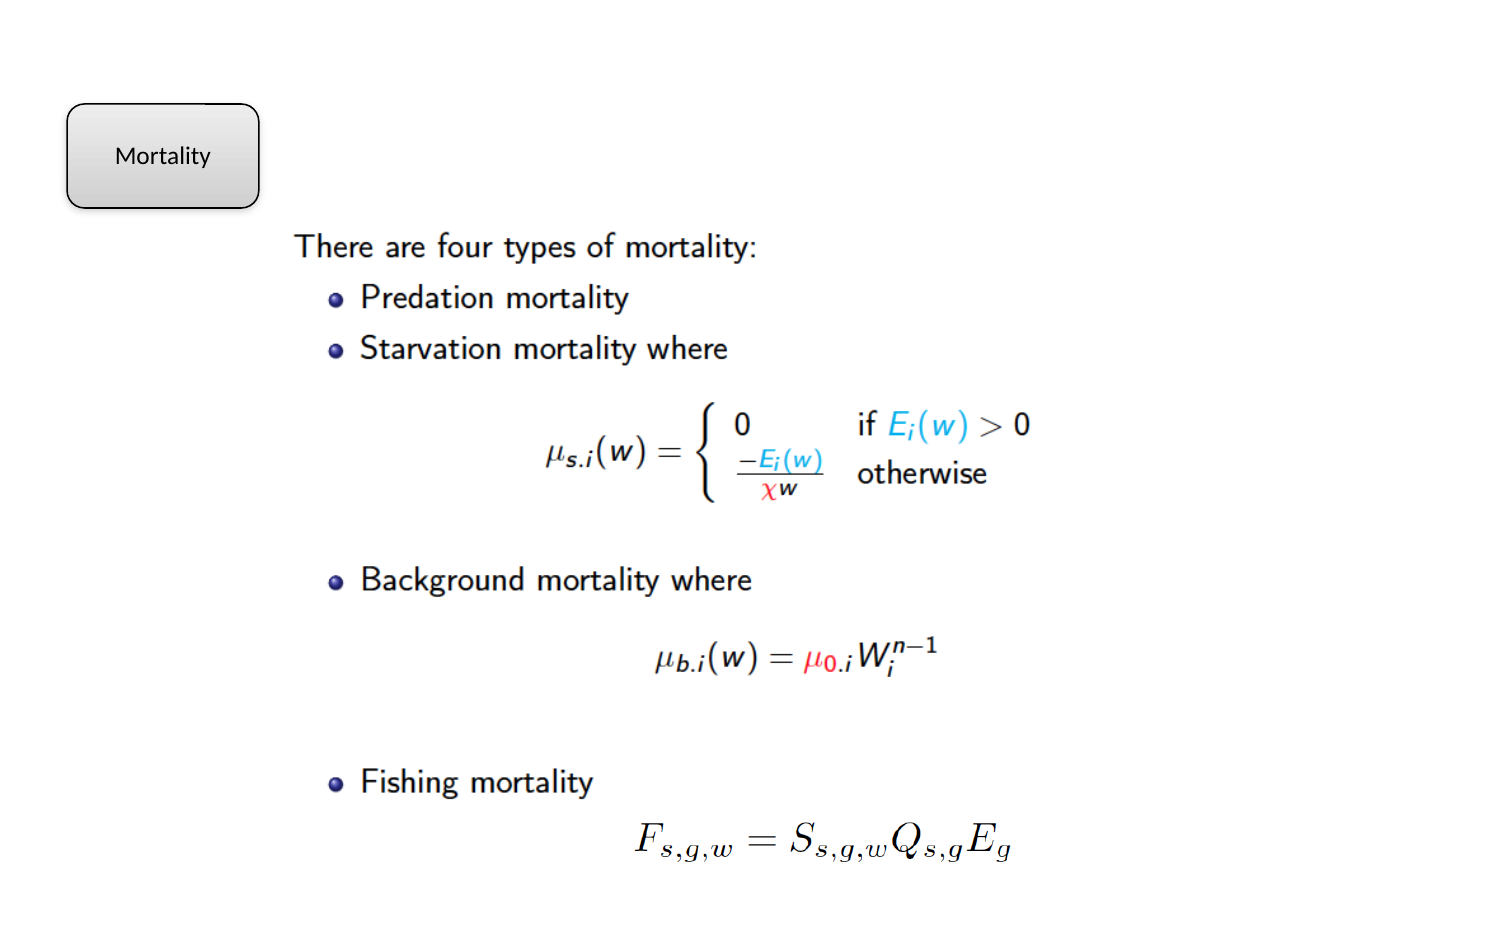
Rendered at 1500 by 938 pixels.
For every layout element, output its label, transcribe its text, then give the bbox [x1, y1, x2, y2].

picture [225, 218, 1187, 884]
text_box Mortality [67, 103, 259, 208]
